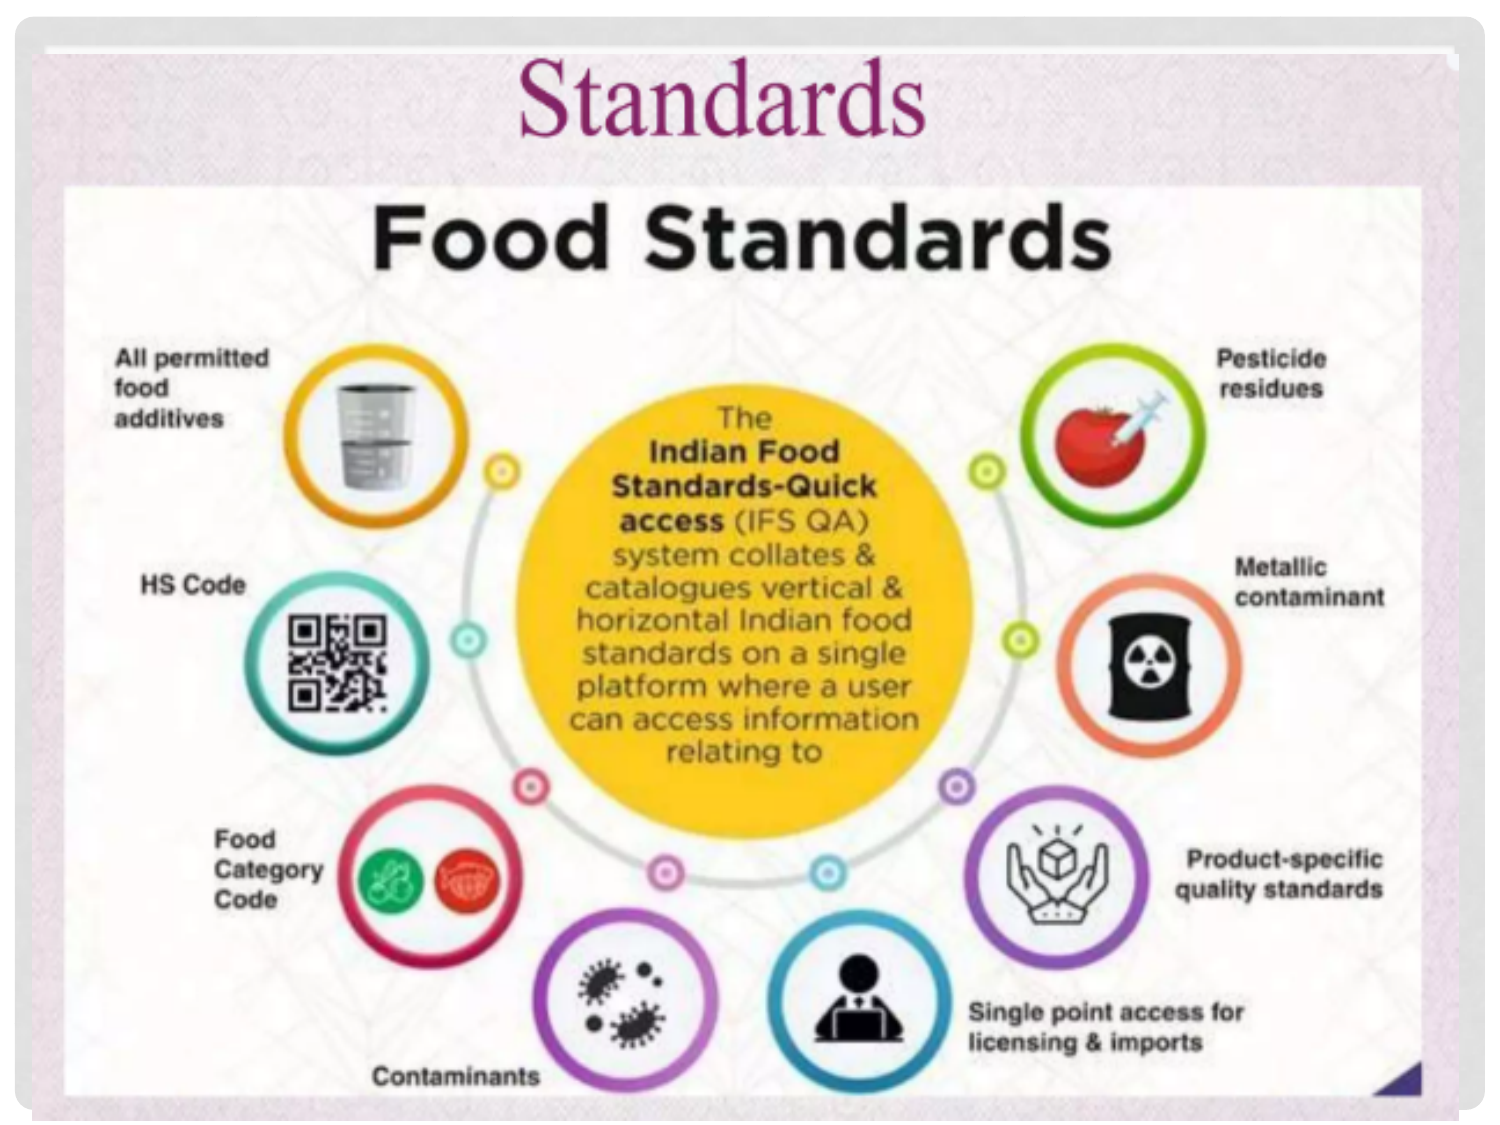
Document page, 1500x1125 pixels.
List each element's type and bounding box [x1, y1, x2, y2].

list [32, 54, 1459, 1122]
